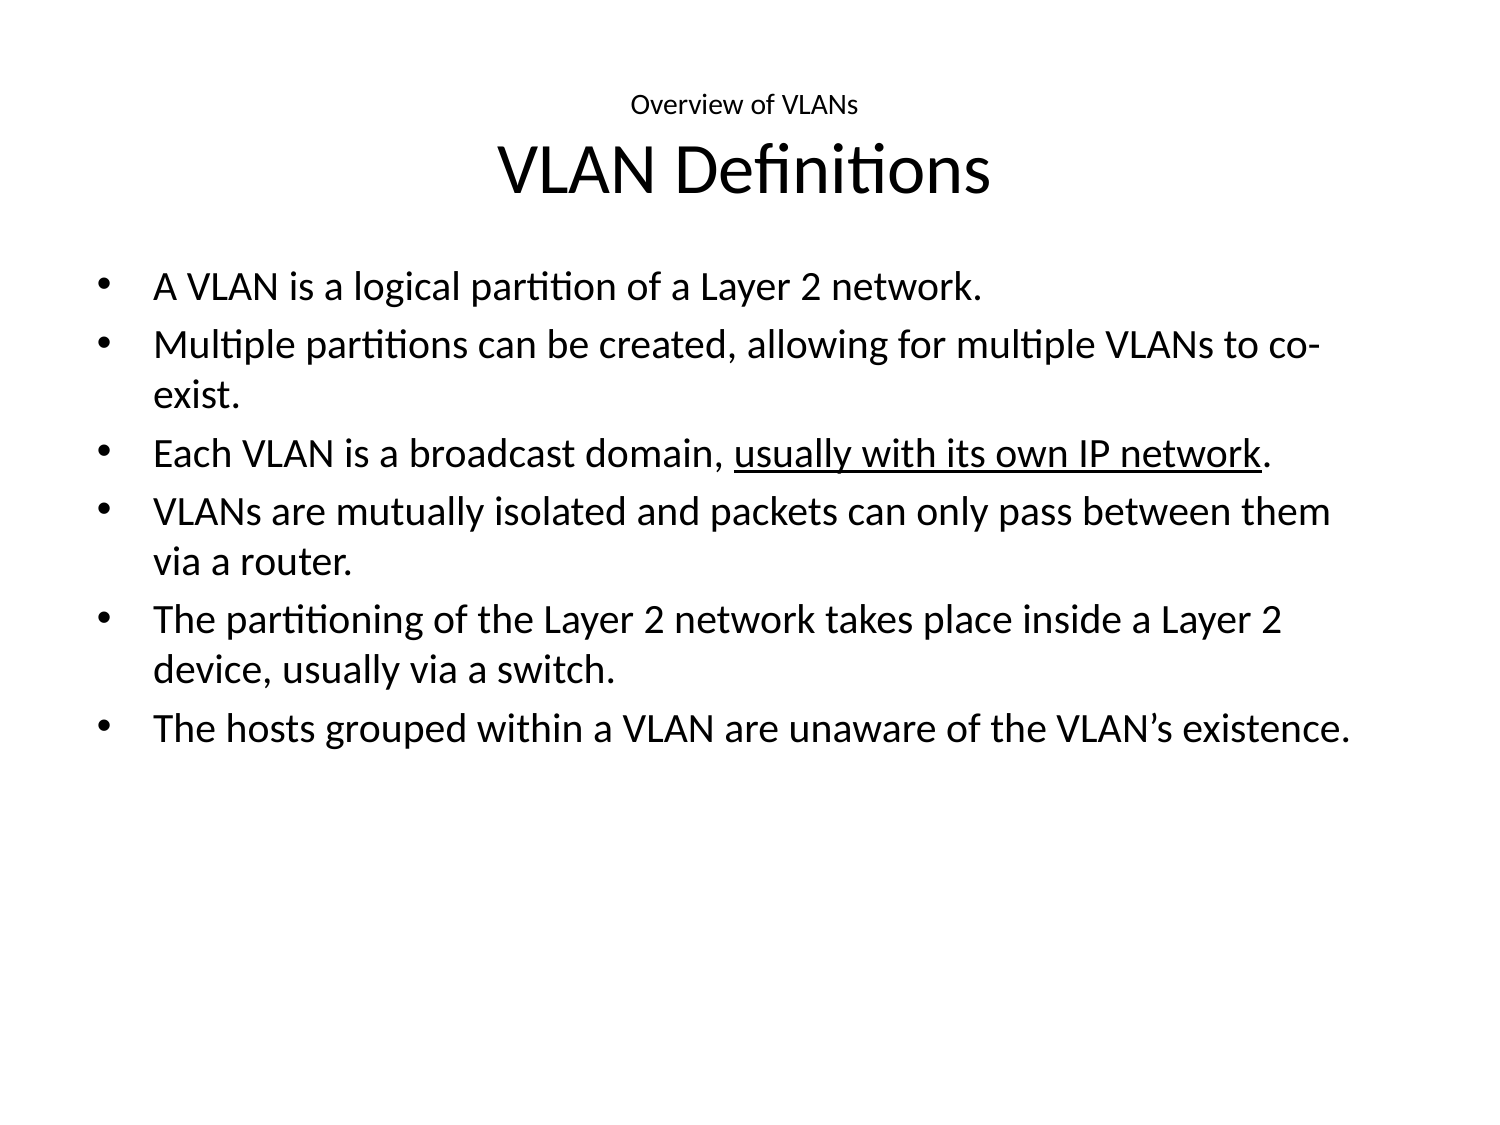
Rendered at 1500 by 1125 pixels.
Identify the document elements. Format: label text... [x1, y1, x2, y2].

title Overview of VLANs VLAN Definitions [76, 77, 1413, 216]
list A VLAN is a logical partition of a Layer 2 network. Multiple partitions can be created, allowing for multiple VLANs to co-exist. Each VLAN is a broadcast domain, usually with its own IP network. VLANs are mutually isolated and packets can only pass between them via a router. The partitioning of the Layer 2 network takes place inside a Layer 2 device, usually via a switch. The hosts grouped within a VLAN are unaware of the VLAN’s existence. [81, 251, 1385, 1047]
